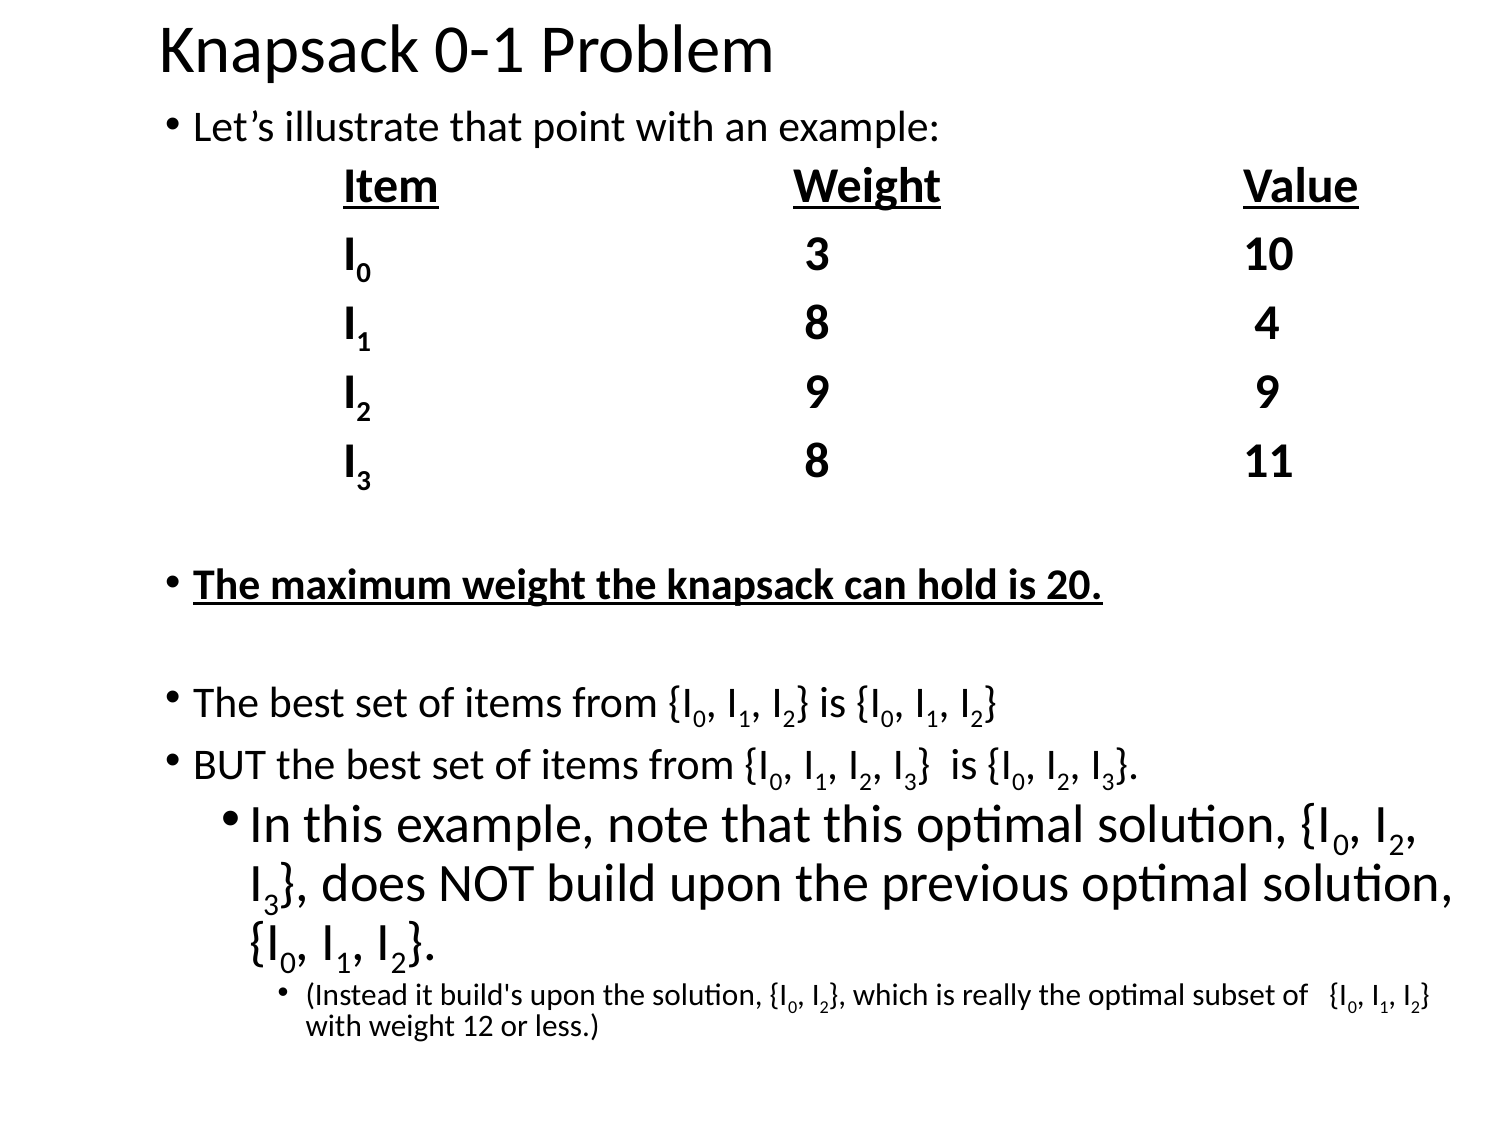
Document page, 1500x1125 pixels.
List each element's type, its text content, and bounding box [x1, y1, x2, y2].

title Knapsack 0-1 Problem [144, 0, 1375, 100]
list Let’s illustrate that point with an example: Item Weight Value I0 3 10 I1 8 4 I2 9 9 I3 8 11 The maximum weight the knapsack can hold is 20. The best set of items from {I0, I1, I2} is {I0, I1, I2} BUT the best set of items from {I0, I1, I2, I3} is {I0, I2, I3}. In this example, note that this optimal solution, {I0, I2, I3}, does NOT build upon the previous optimal solution, {I0, I1, I2}. (Instead it build's upon the solution, {I0, I2}, which is really the optimal subset of {I0, I1, I2} with weight 12 or less.) [150, 99, 1500, 1100]
